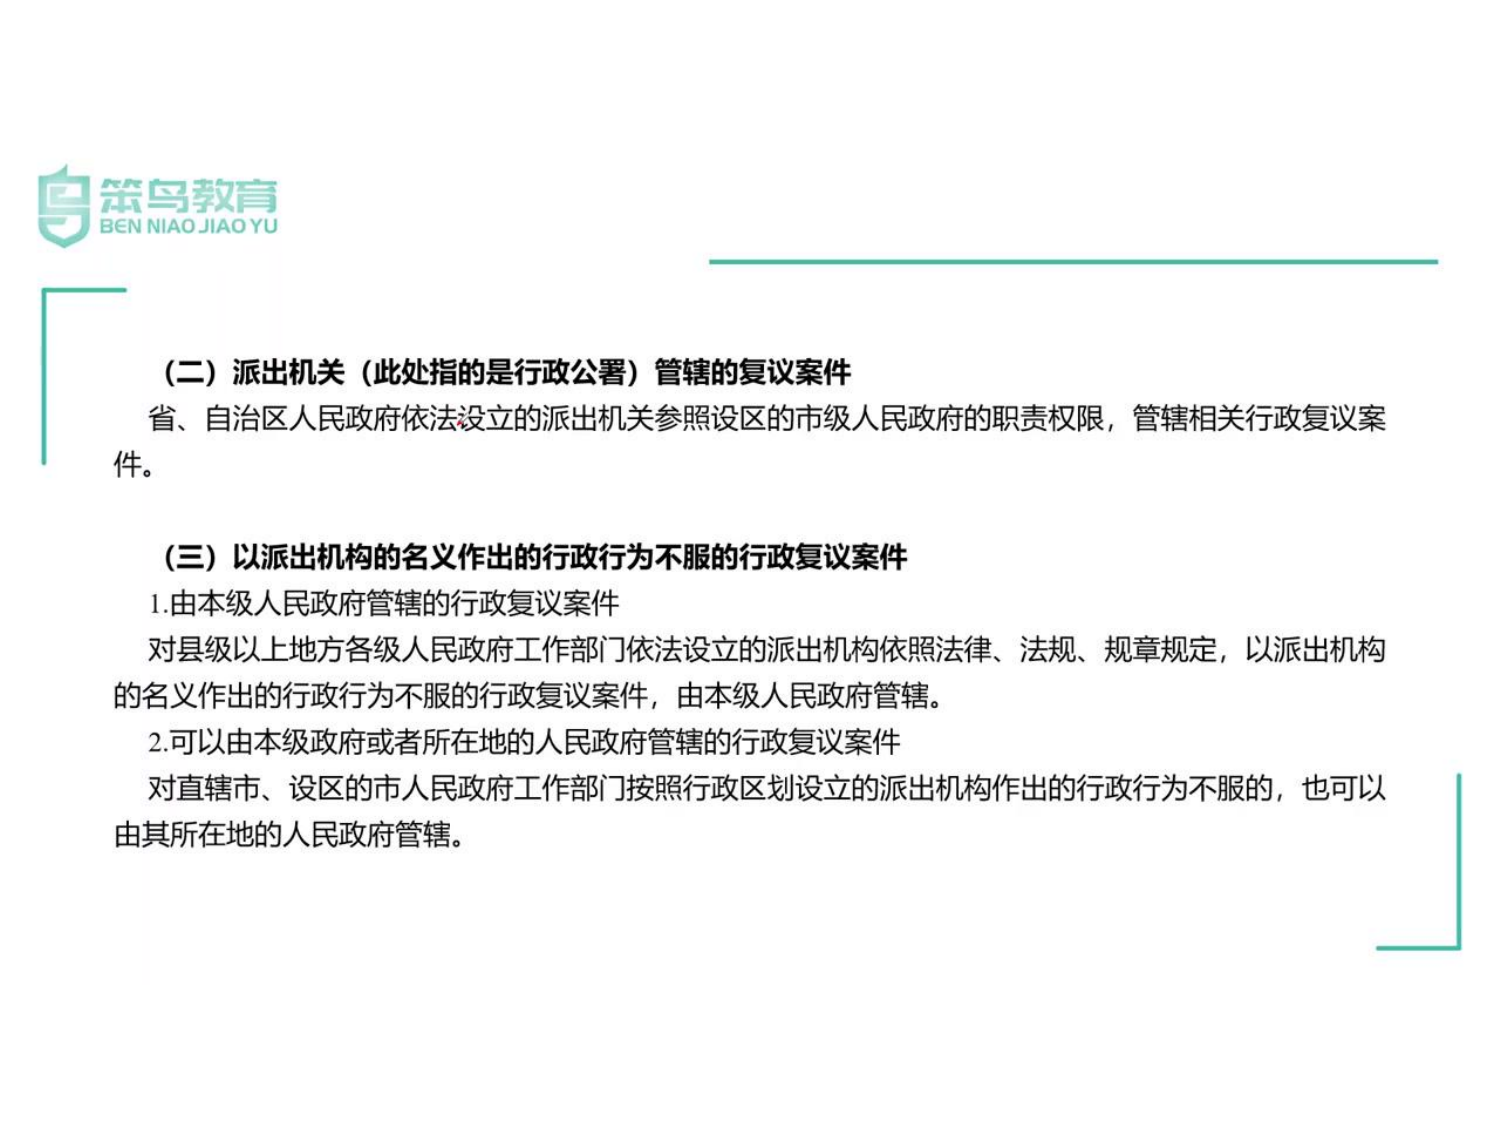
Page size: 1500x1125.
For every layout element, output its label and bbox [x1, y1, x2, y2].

picture [0, 140, 1500, 985]
